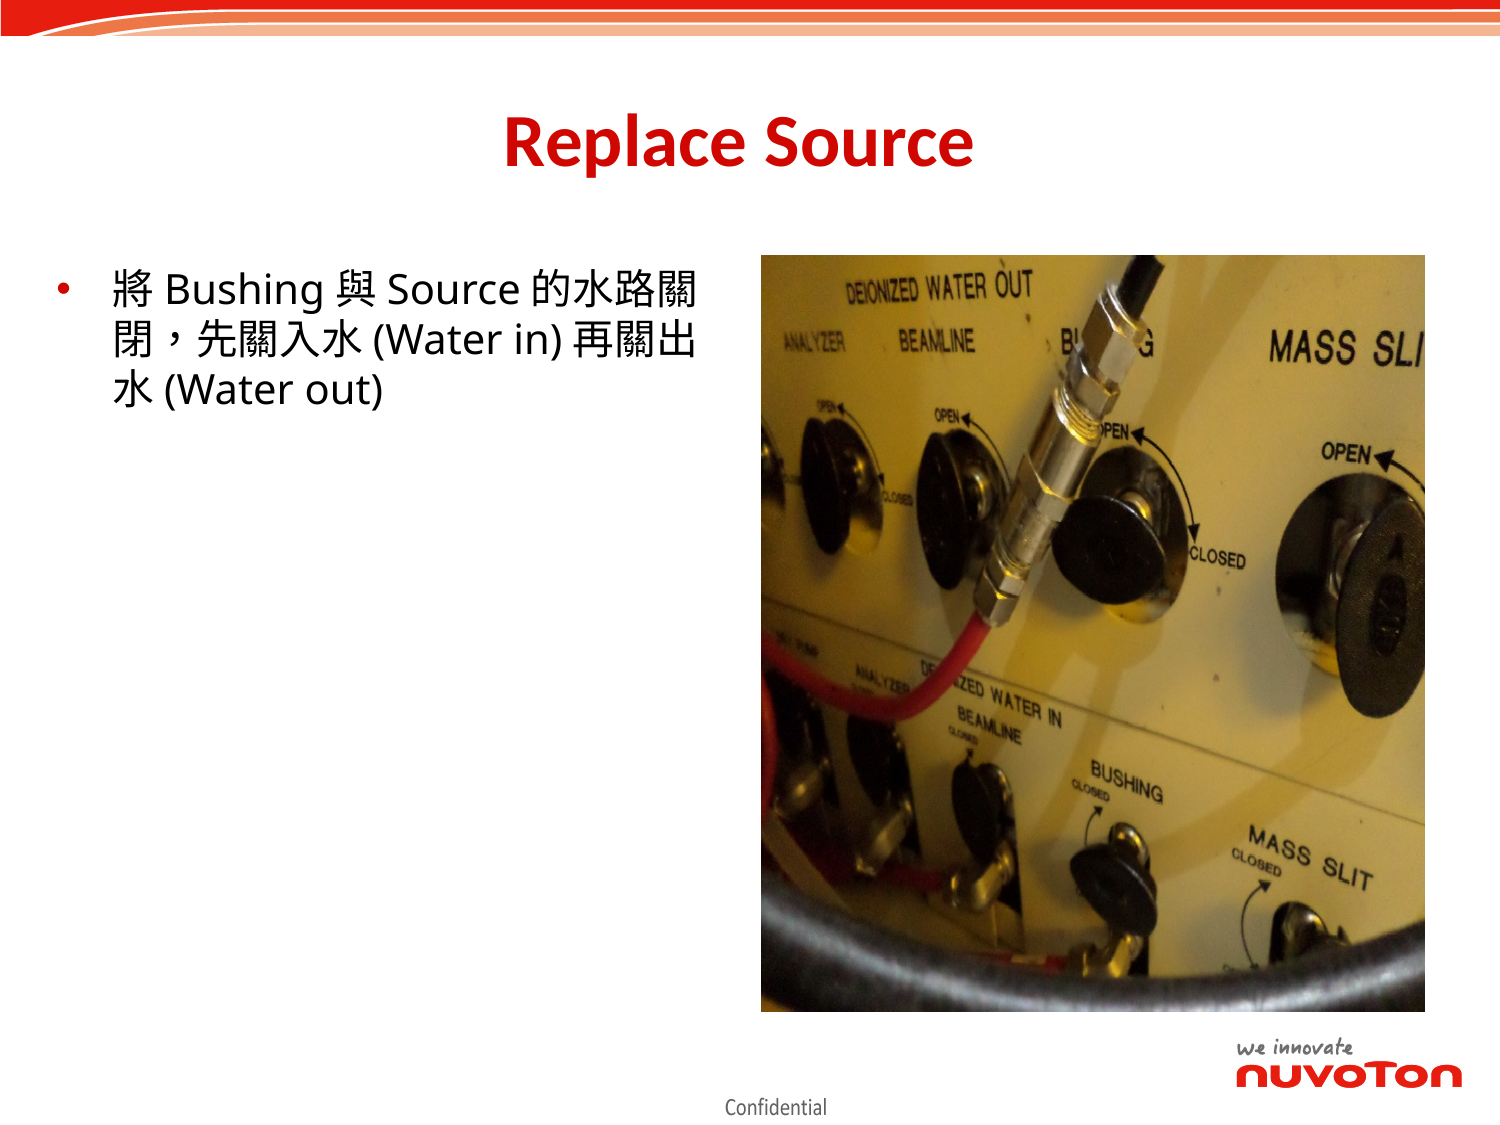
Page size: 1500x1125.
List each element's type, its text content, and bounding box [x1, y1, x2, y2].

title Replace Source [64, 42, 1415, 231]
picture [0, 0, 1500, 1125]
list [761, 255, 1426, 1012]
list 將Bushing與Source的水路關閉，先關入水(Water in)再關出水(Water out) [41, 255, 740, 1010]
